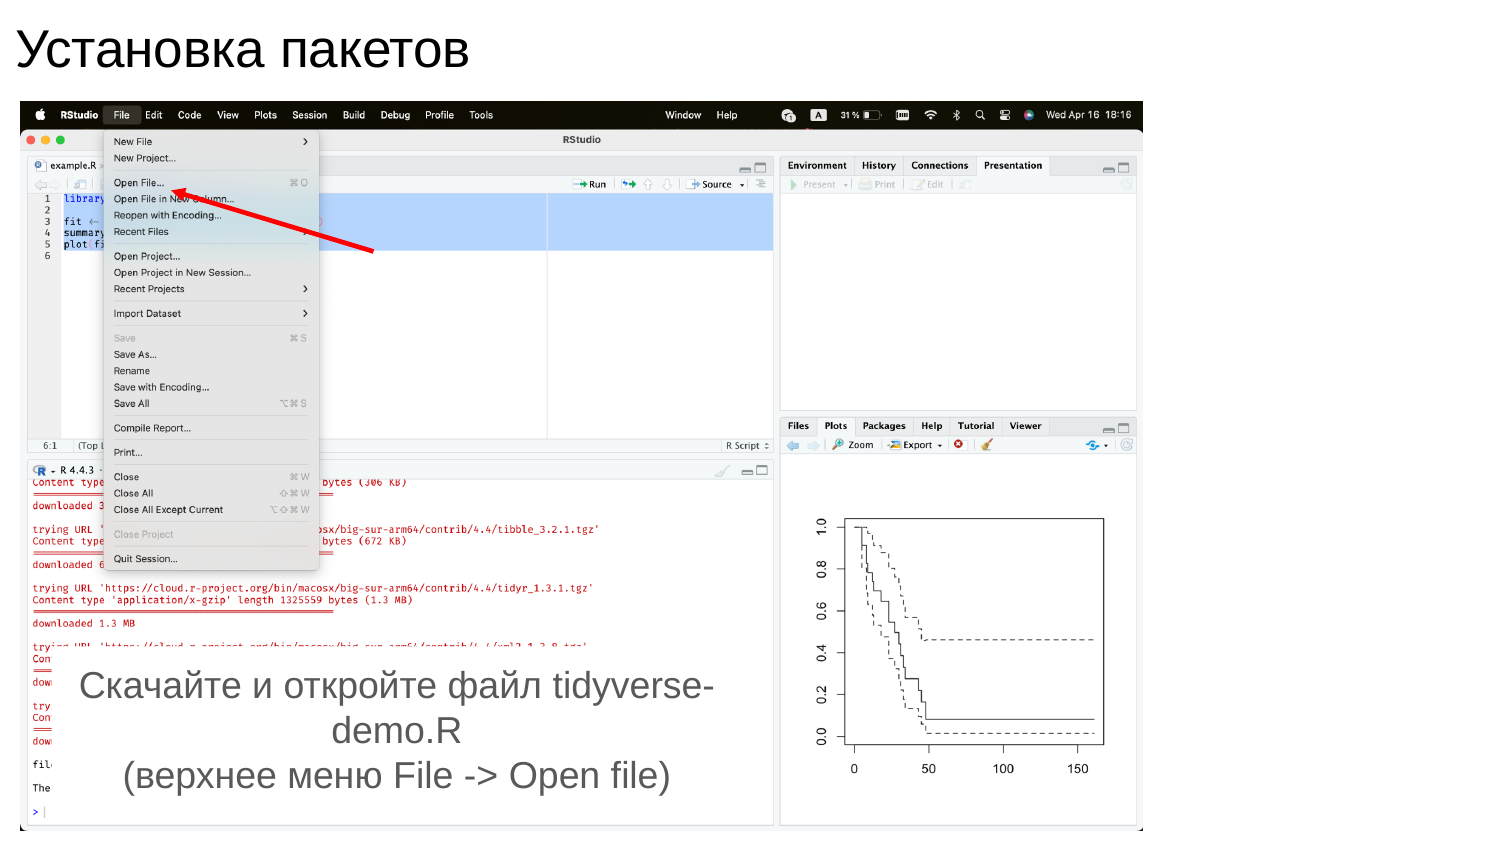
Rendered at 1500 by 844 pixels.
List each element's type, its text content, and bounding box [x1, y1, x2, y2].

title Установка пакетов [0, 0, 1398, 94]
picture [20, 100, 1144, 831]
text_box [170, 190, 374, 252]
